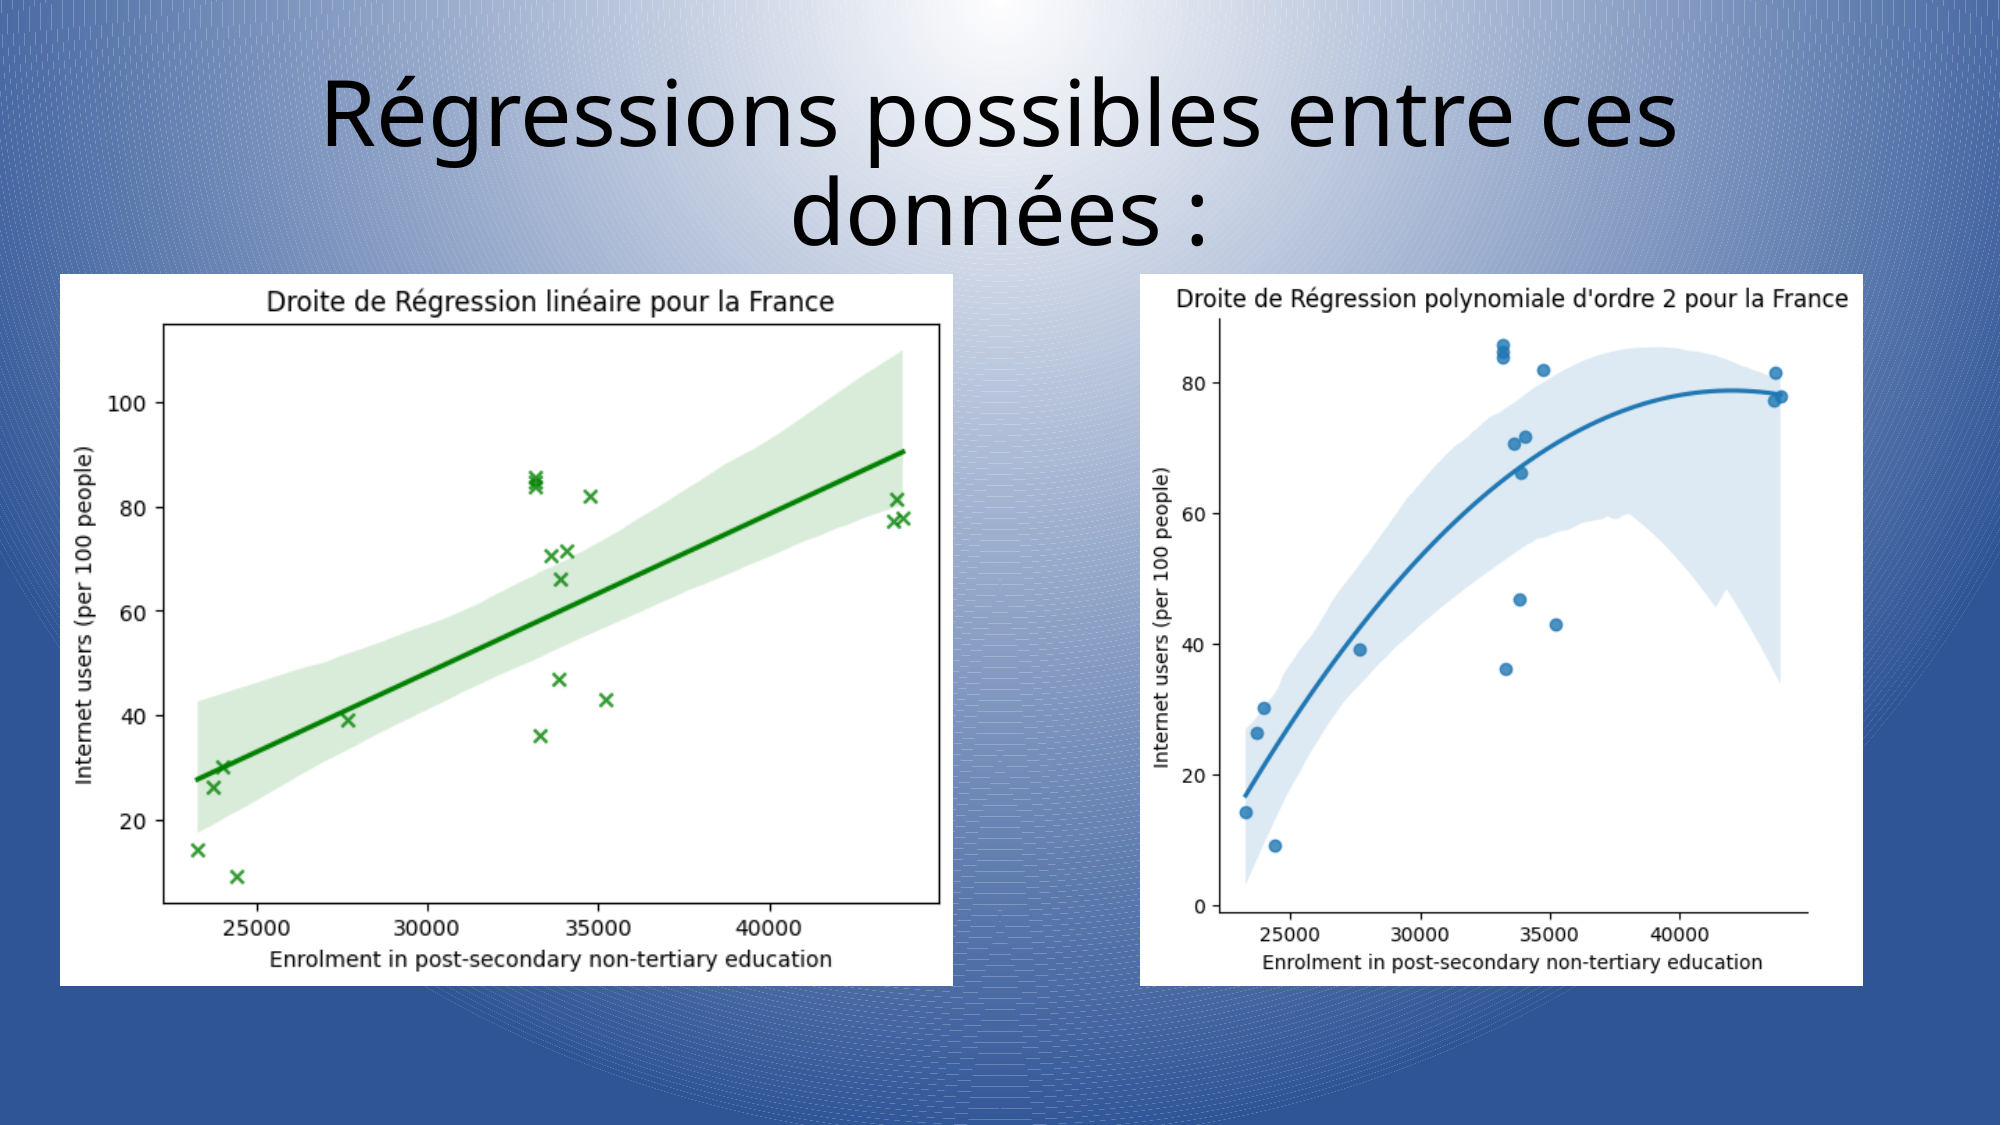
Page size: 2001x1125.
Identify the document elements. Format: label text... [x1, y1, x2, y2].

picture [60, 274, 953, 986]
picture [1140, 274, 1863, 986]
title Régressions possibles entre ces données : [137, 57, 1863, 275]
